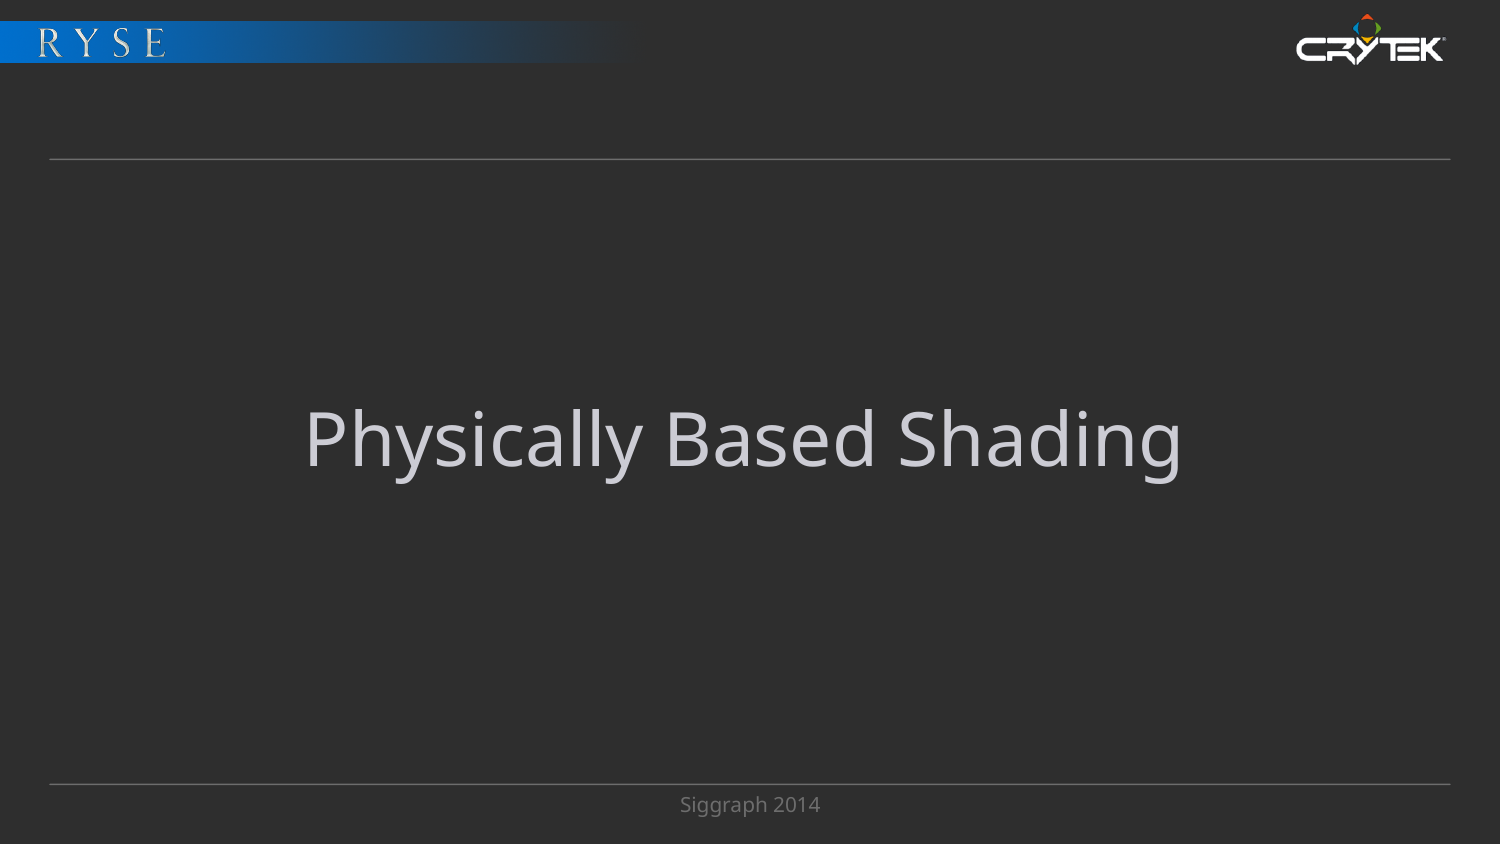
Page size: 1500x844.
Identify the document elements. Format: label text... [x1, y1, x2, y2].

list Physically Based Shading [75, 384, 1400, 497]
picture [1287, 9, 1450, 67]
picture [0, 21, 650, 63]
